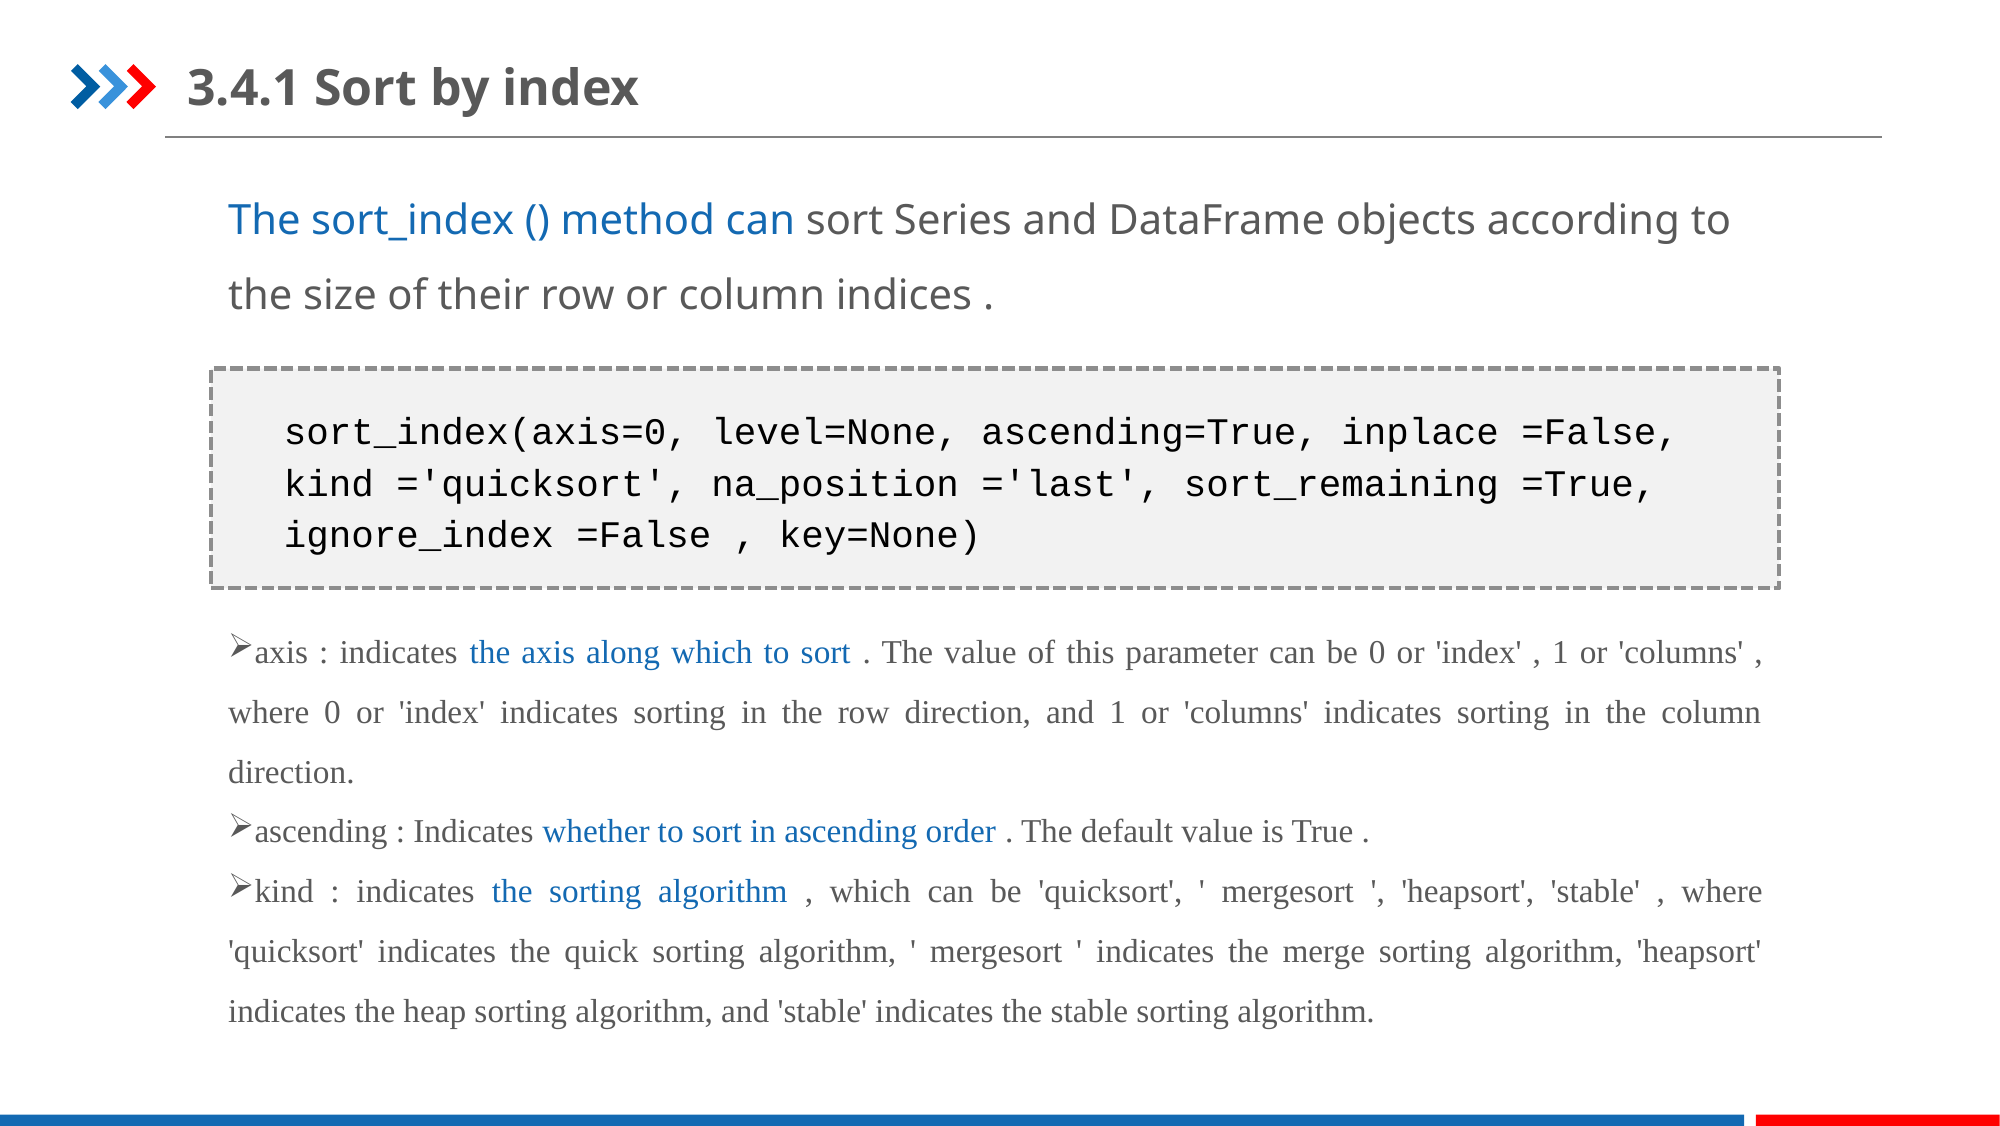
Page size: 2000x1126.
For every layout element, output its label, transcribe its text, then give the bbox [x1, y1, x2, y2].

text_box sort_index(axis=0, level=None, ascending=True, inplace =False, kind ='quicksort', na_position ='last', sort_remaining =True, ignore_index =False , key=None) [269, 392, 1780, 563]
text_box axis : indicates the axis along which to sort . The value of this parameter can be 0 or 'index' , 1 or 'columns' , where 0 or 'index' indicates sorting in the row direction, and 1 or 'columns' indicates sorting in the column direction. ascending : Indicates whether to sort in ascending order . The default value is True . kind : indicates the sorting algorithm , which can be 'quicksort', ' mergesort ', 'heapsort', 'stable' , where 'quicksort' indicates the quick sorting algorithm, ' mergesort ' indicates the merge sorting algorithm, 'heapsort' indicates the heap sorting algorithm, and 'stable' indicates the stable sorting algorithm. [213, 602, 1780, 1037]
text_box 3.4.1 Sort by index [187, 43, 870, 127]
text_box [209, 366, 1781, 590]
text_box The sort_index () method can sort Series and DataFrame objects according to the size of their row or column indices . [213, 160, 1780, 326]
